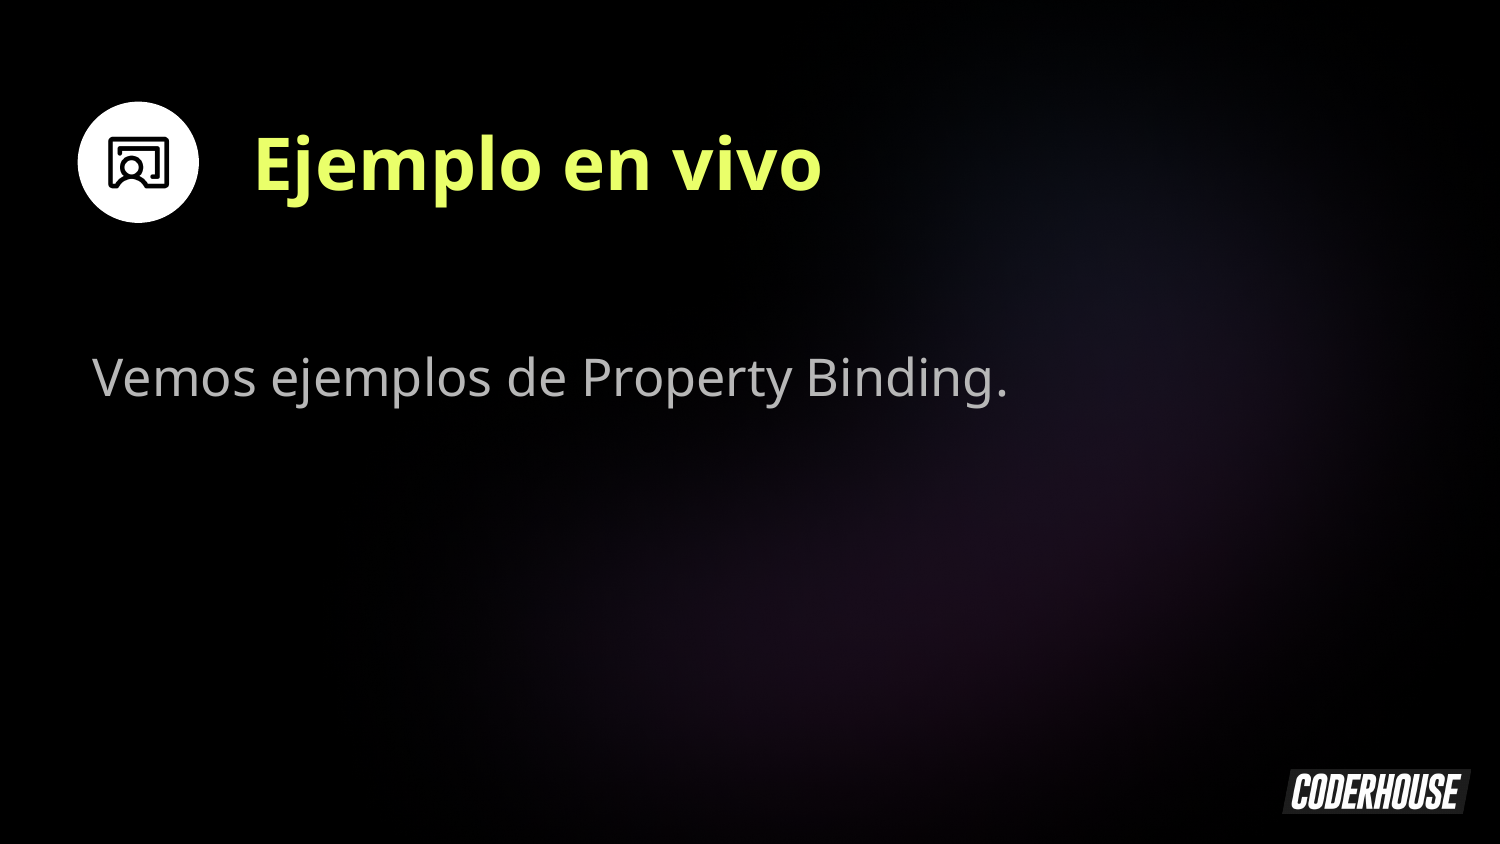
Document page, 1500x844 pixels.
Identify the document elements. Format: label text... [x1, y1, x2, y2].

text_box Vemos ejemplos de Property Binding. [77, 266, 1254, 485]
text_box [77, 101, 200, 224]
picture [0, 0, 1500, 844]
text_box Ejemplo en vivo [237, 112, 1414, 222]
